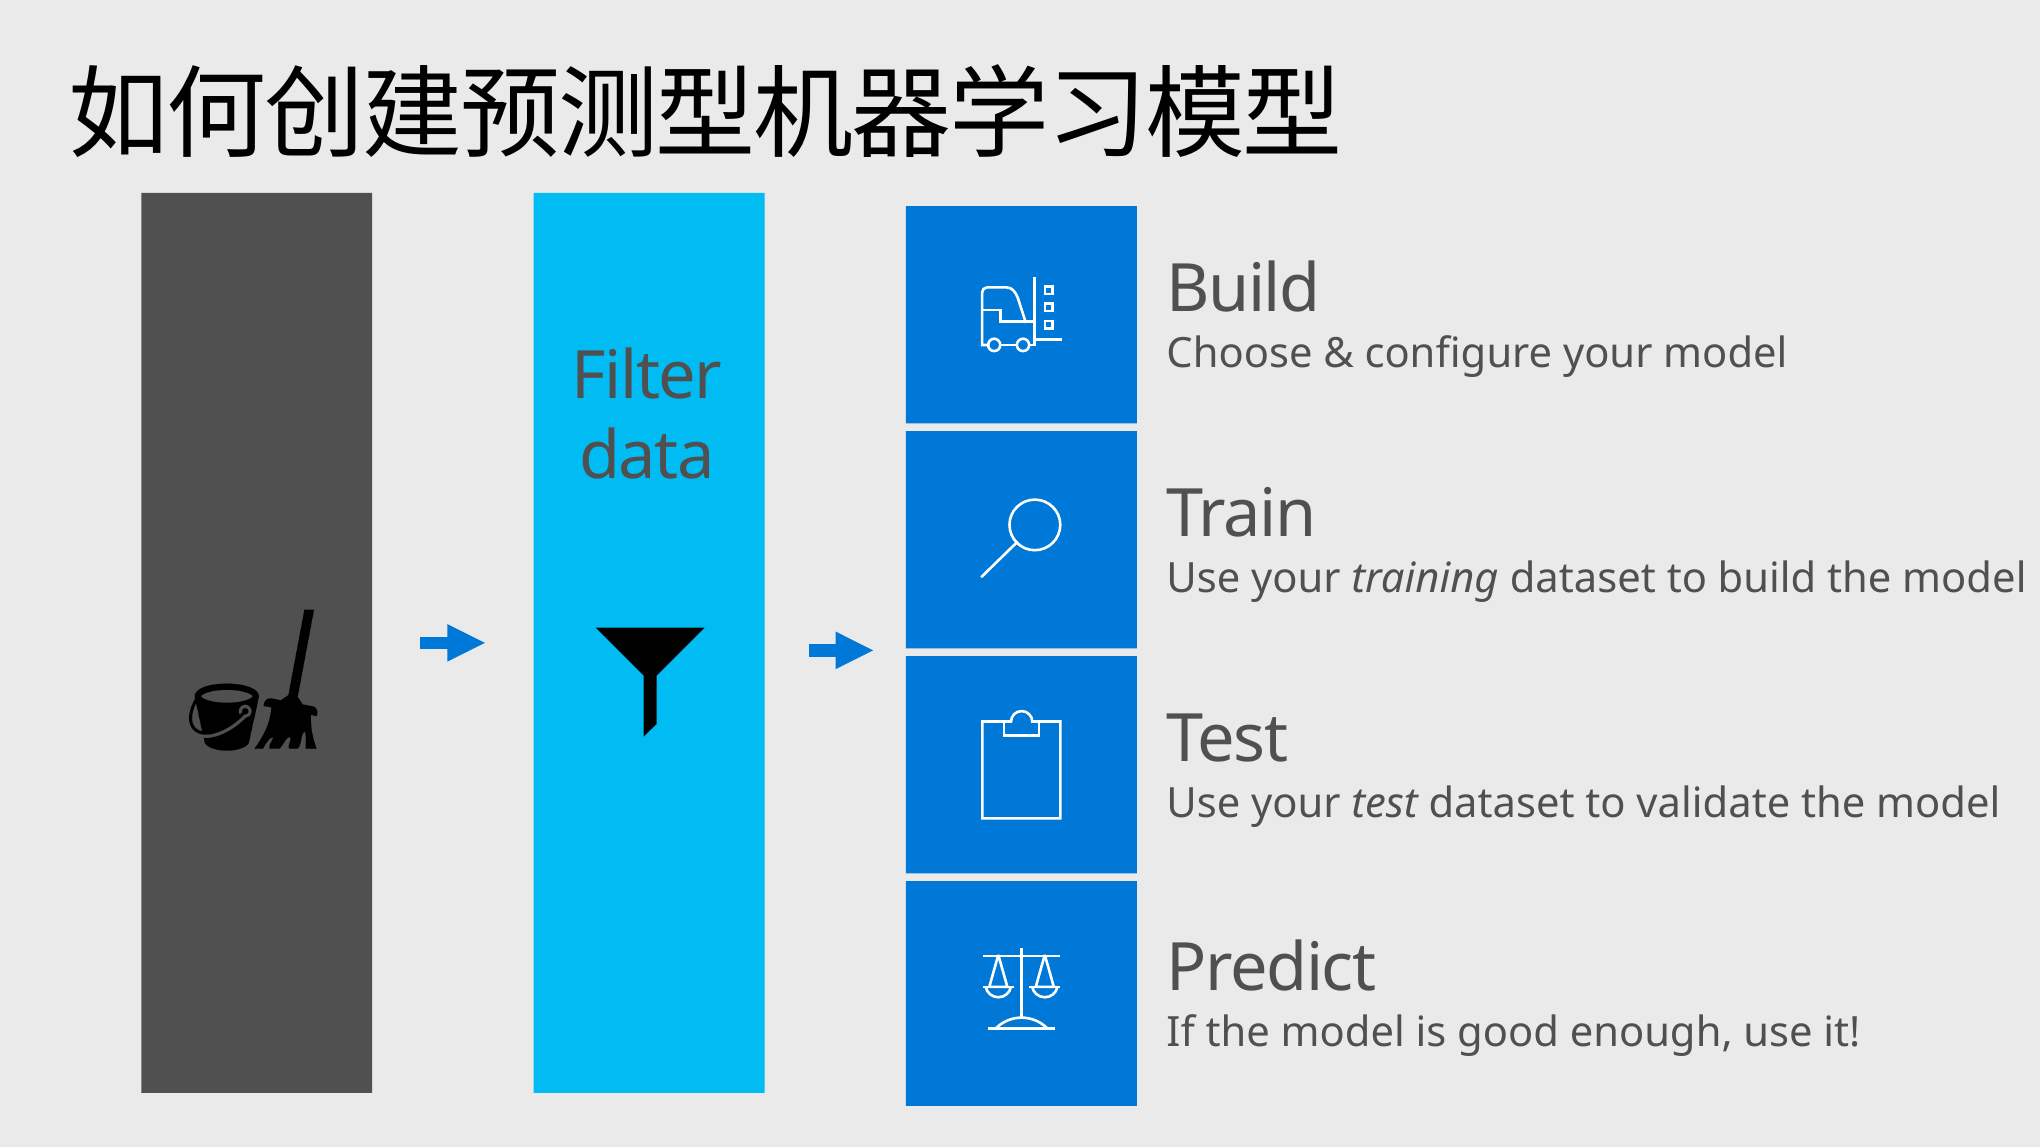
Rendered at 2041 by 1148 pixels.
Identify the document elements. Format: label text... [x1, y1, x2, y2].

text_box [905, 205, 2041, 1107]
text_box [531, 192, 765, 1094]
title 如何创建预测型机器学习模型 [45, 48, 1996, 199]
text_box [140, 192, 373, 1094]
